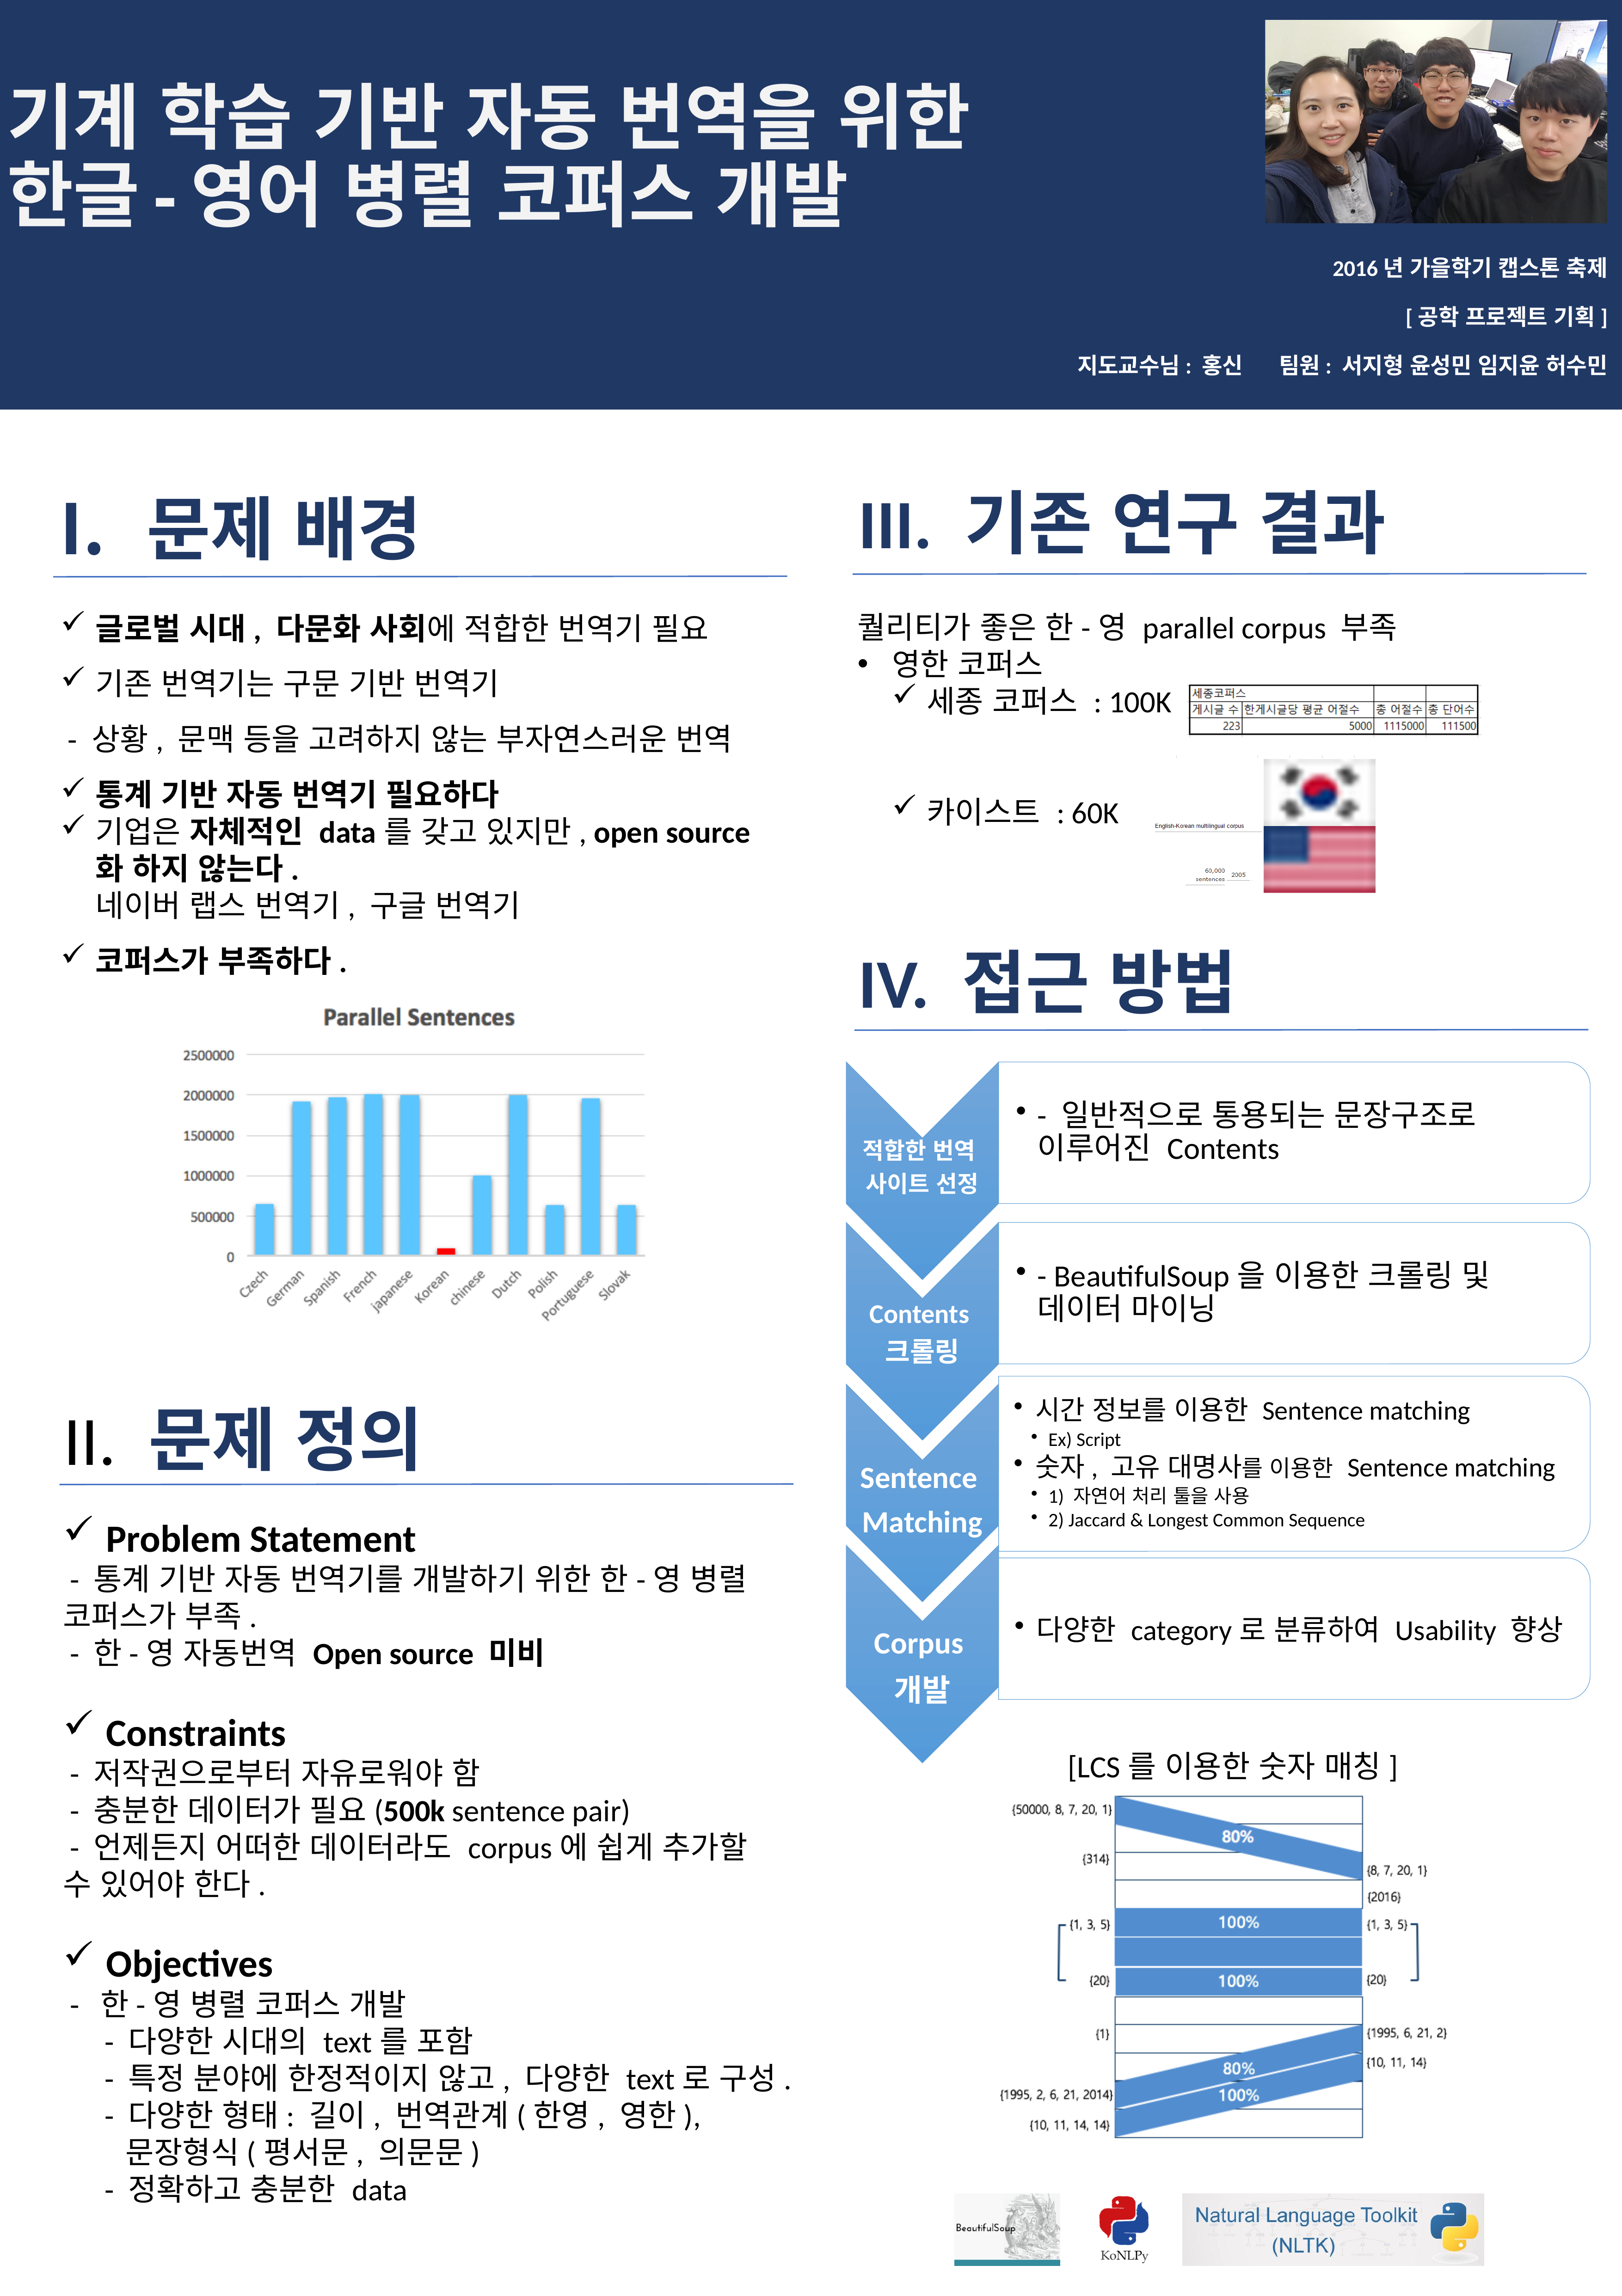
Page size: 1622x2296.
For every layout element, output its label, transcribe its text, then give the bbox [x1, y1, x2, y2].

picture [1182, 2193, 1484, 2266]
text_box II. 문제 정의 [57, 1392, 791, 1483]
picture [1187, 685, 1481, 737]
picture [995, 1788, 1456, 2140]
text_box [846, 1059, 1590, 1922]
text_box 문제 배경 [53, 482, 787, 572]
text_box III. 기존 연구 결과 [851, 476, 1587, 566]
subtitle 2016년 가을학기 캡스톤 축제 [공학 프로젝트 기획] 지도교수님: 홍신 팀원: 서지형 윤성민 임지윤 허수민 [7, 250, 1615, 382]
picture [954, 2193, 1060, 2266]
picture [176, 989, 664, 1333]
title 기계 학습 기반 자동 번역을 위한 한글-영어 병렬 코퍼스 개발 [0, 0, 1622, 410]
picture [1095, 2193, 1152, 2265]
text_box 퀄리티가 좋은 한-영 parallel corpus 부족 영한 코퍼스 세종 코퍼스 : 100K 카이스트 : 60K [850, 567, 1586, 884]
text_box 글로벌 시대, 다문화 사회에 적합한 번역기 필요 기존 번역기는 구문 기반 번역기 - 상황, 문맥 등을 고려하지 않는 부자연스러운 번역 통계 기반 자동 번역기 필요하다 기업은 자체적인 data를 갖고 있지만, open source 화 하지 않는다. 네이버 랩스 번역기, 구글 번역기 코퍼스가 부족하다. [54, 573, 788, 1371]
picture [1145, 755, 1376, 894]
text_box IV. 접근 방법 [851, 935, 1586, 1025]
text_box Problem Statement - 통계 기반 자동 번역기를 개발하기 위한 한-영 병렬 코퍼스가 부족. - 한-영 자동번역 Open source 미비 Constraints - 저작권으로부터 자유로워야 함 - 충분한 데이터가 필요(500k sentence pair) - 언제든지 어떠한 데이터라도 corpus에 쉽게 추가할 수 있어야 한다. Objectives - 한-영 병렬 코퍼스 개발 - 다양한 시대의 text를 포함 - 특정 분야에 한정적이지 않고, 다양한 text로 구성. - 다양한 형태: 길이, 번역관계(한영, 영한), 문장형식(평서문, 의문문) - 정확하고 충분한 data [56, 1482, 790, 2210]
picture [1265, 20, 1608, 223]
